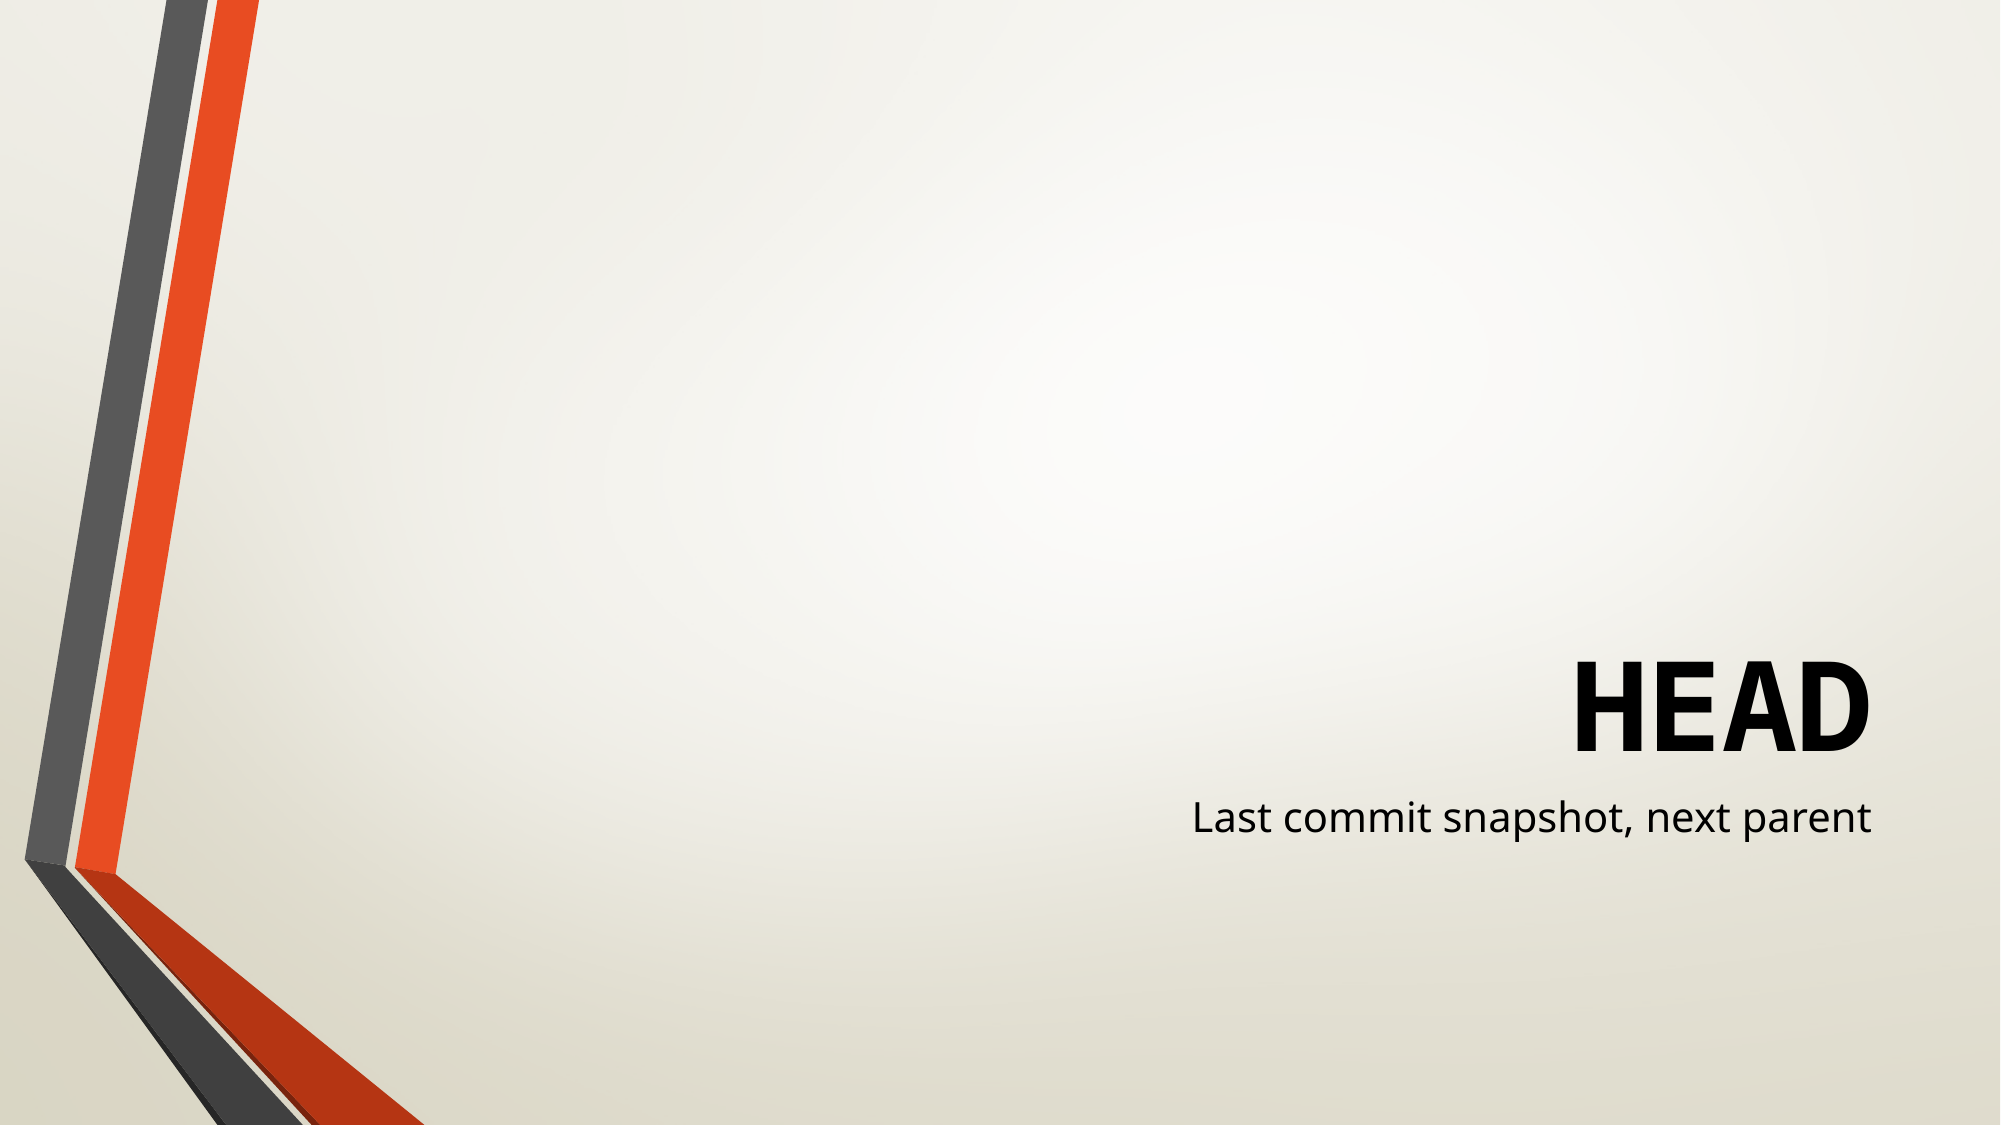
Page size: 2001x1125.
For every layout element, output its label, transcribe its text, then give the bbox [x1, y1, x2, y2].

list Last commit snapshot, next parent [421, 783, 1887, 925]
title HEAD [421, 437, 1887, 783]
